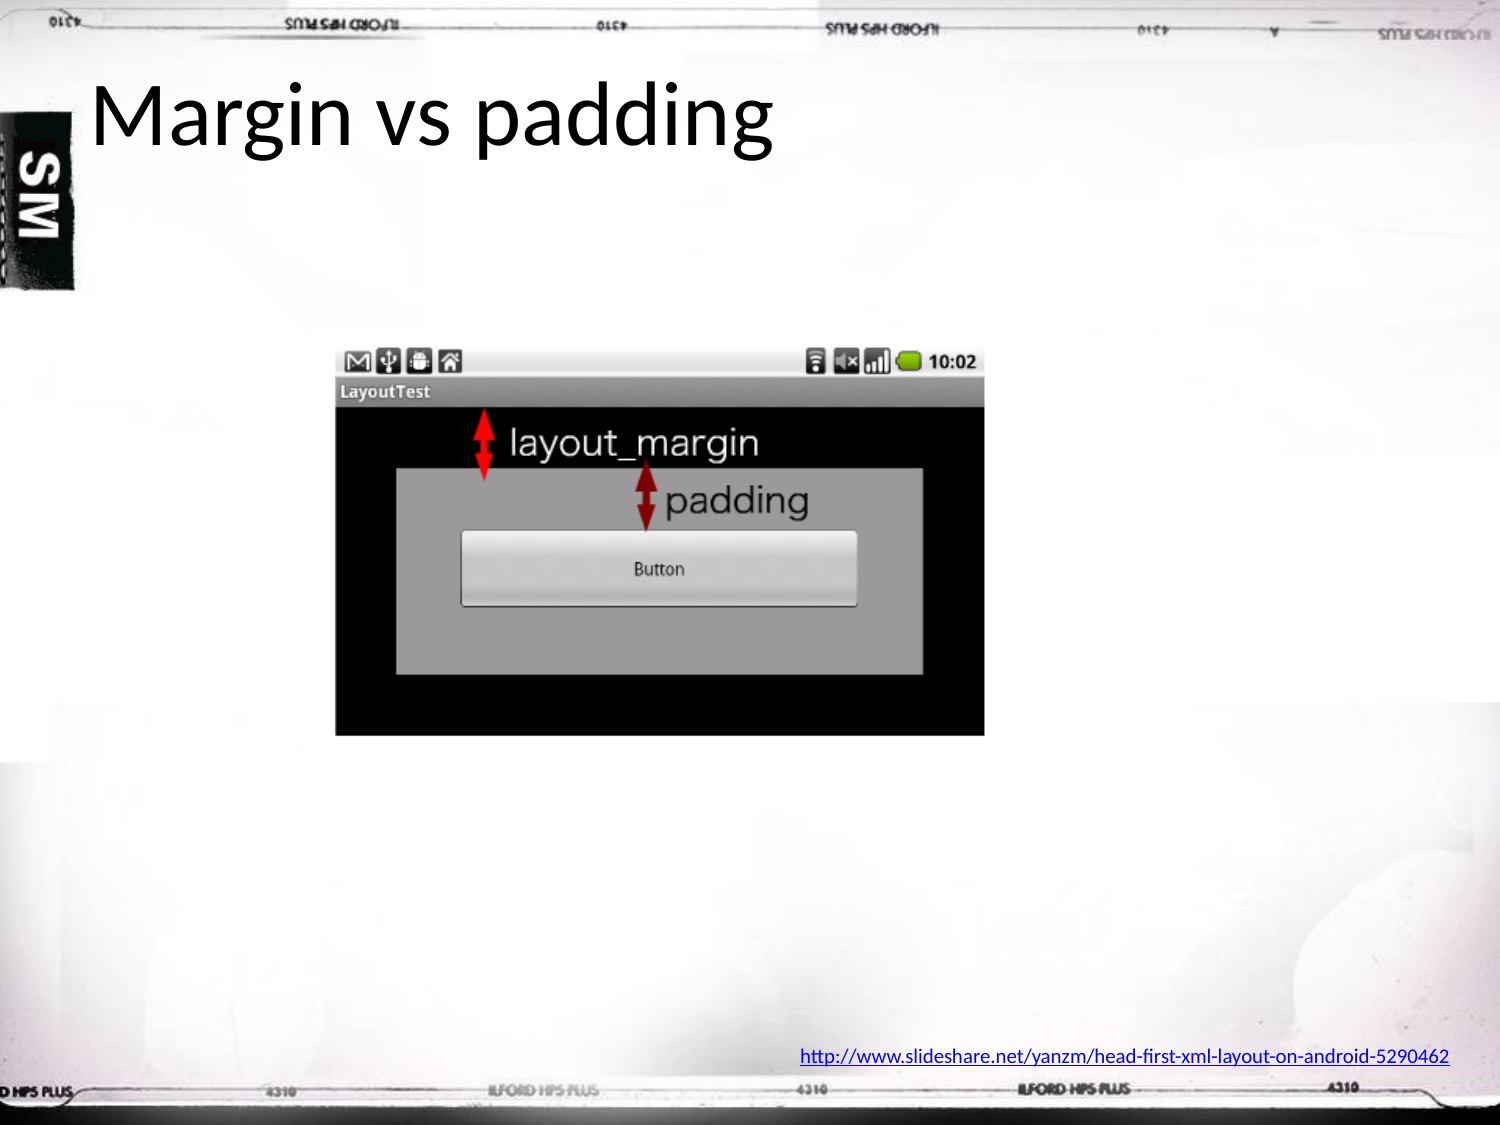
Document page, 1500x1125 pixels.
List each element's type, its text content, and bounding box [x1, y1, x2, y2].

picture [0, 0, 1500, 1125]
text_box Margin vs padding [74, 46, 1425, 234]
text_box http://www.slideshare.net/yanzm/head-first-xml-layout-on-android-5290462 [785, 1035, 1477, 1075]
